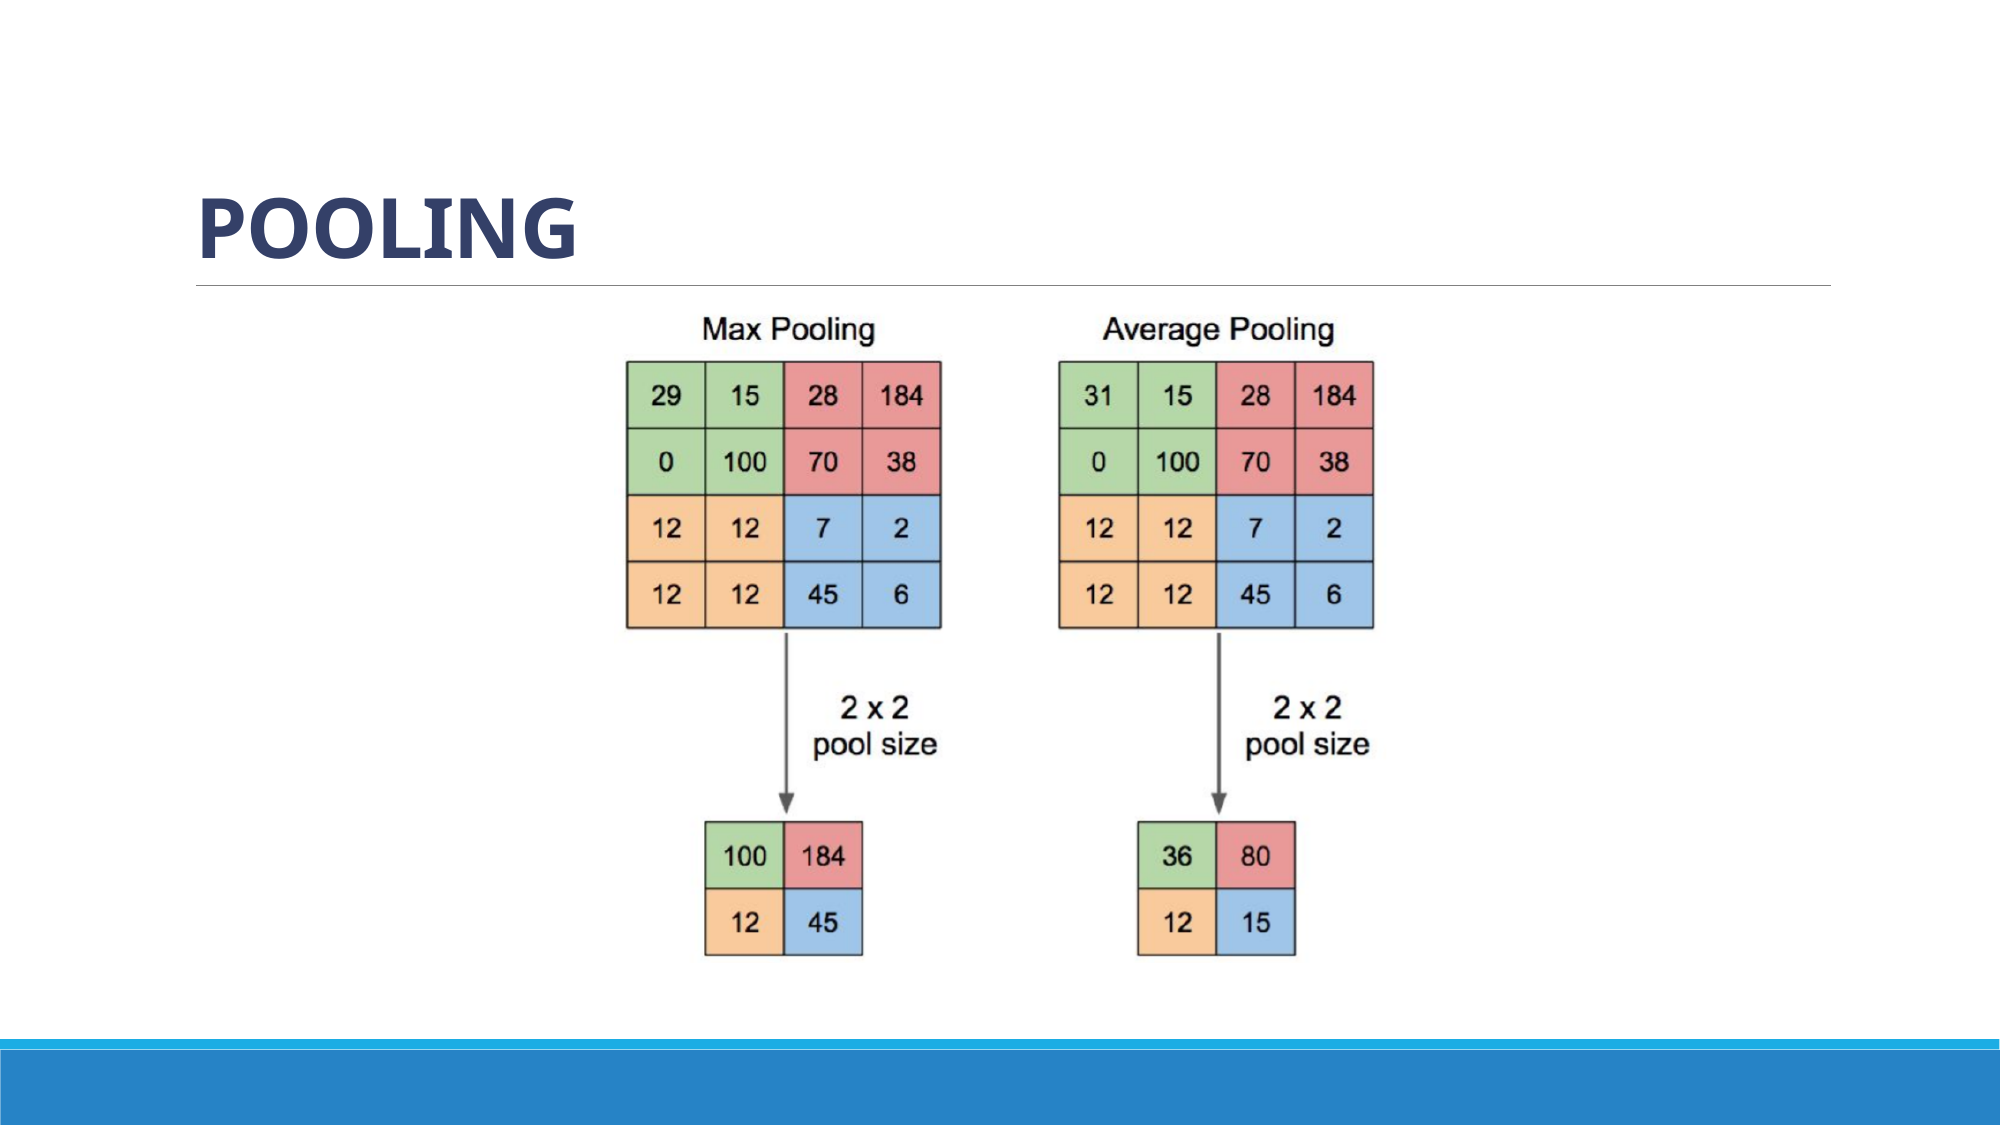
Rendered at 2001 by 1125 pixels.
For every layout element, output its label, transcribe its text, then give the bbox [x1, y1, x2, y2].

title POOLING [180, 47, 1830, 285]
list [599, 302, 1410, 964]
